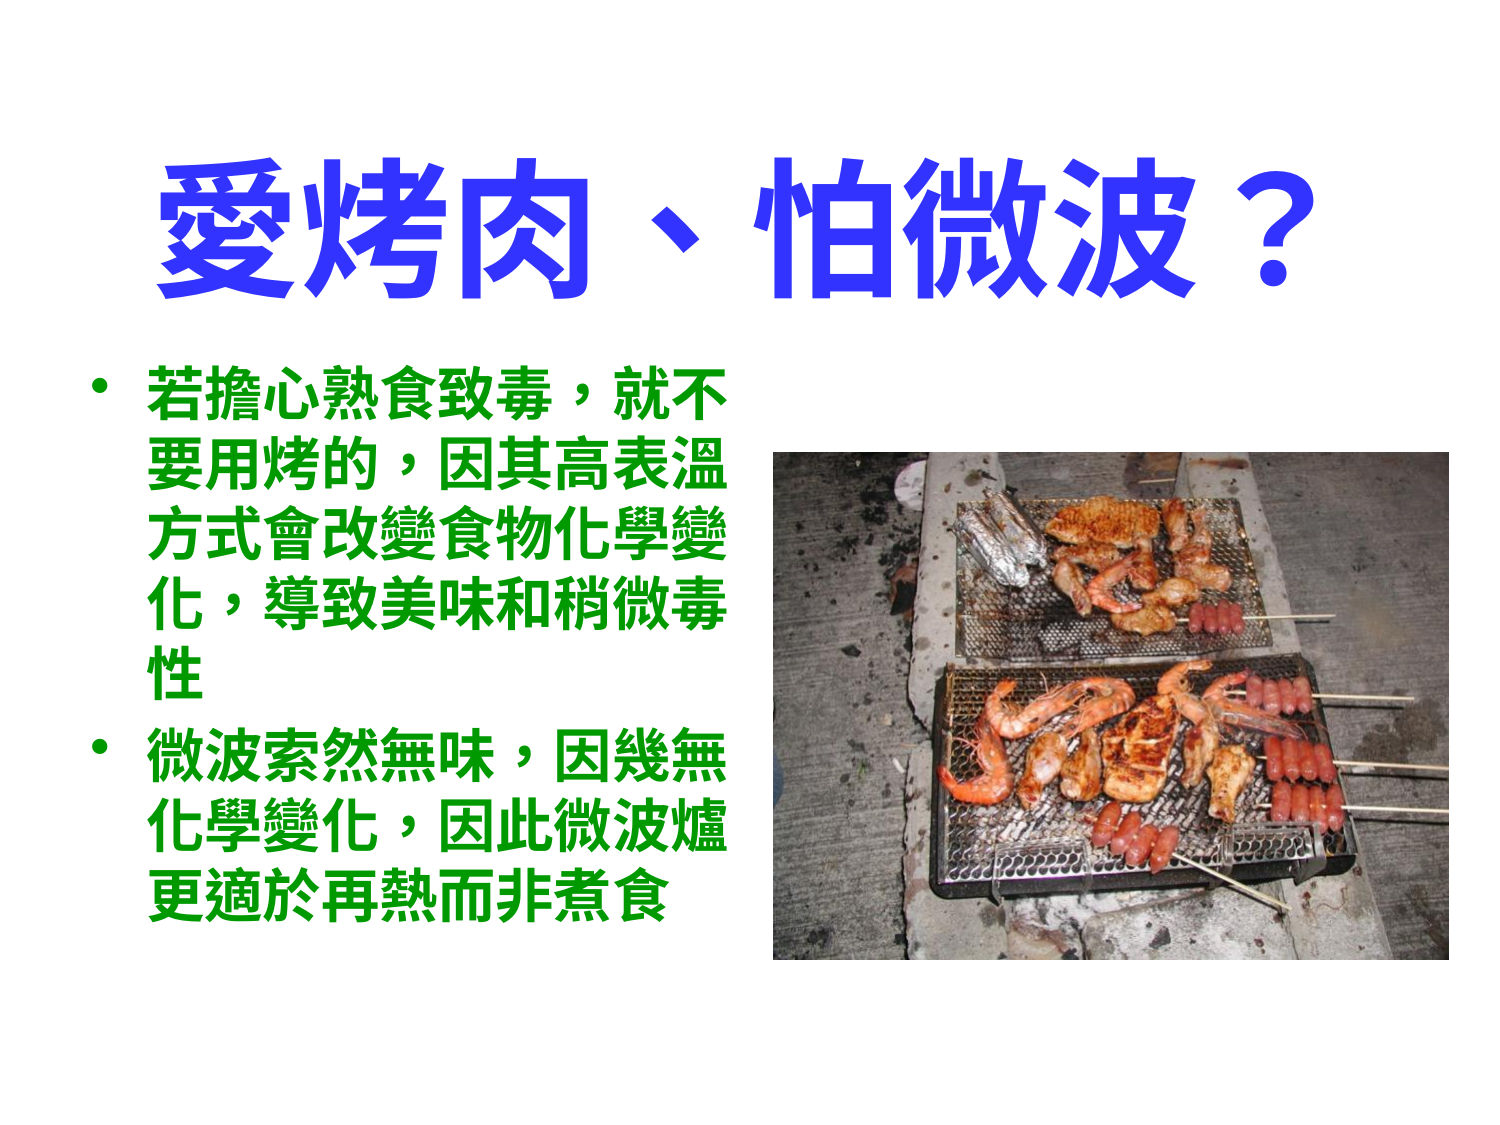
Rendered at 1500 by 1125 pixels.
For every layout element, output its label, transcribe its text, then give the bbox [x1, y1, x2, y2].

list 若擔心熟食致毒，就不要用烤的，因其高表溫方式會改變食物化學變化，導致美味和稍微毒性 微波索然無味，因幾無化學變化，因此微波爐更適於再熱而非煮食 [75, 350, 750, 1000]
title 愛烤肉、怕微波？ [112, 99, 1388, 350]
picture [773, 452, 1450, 961]
